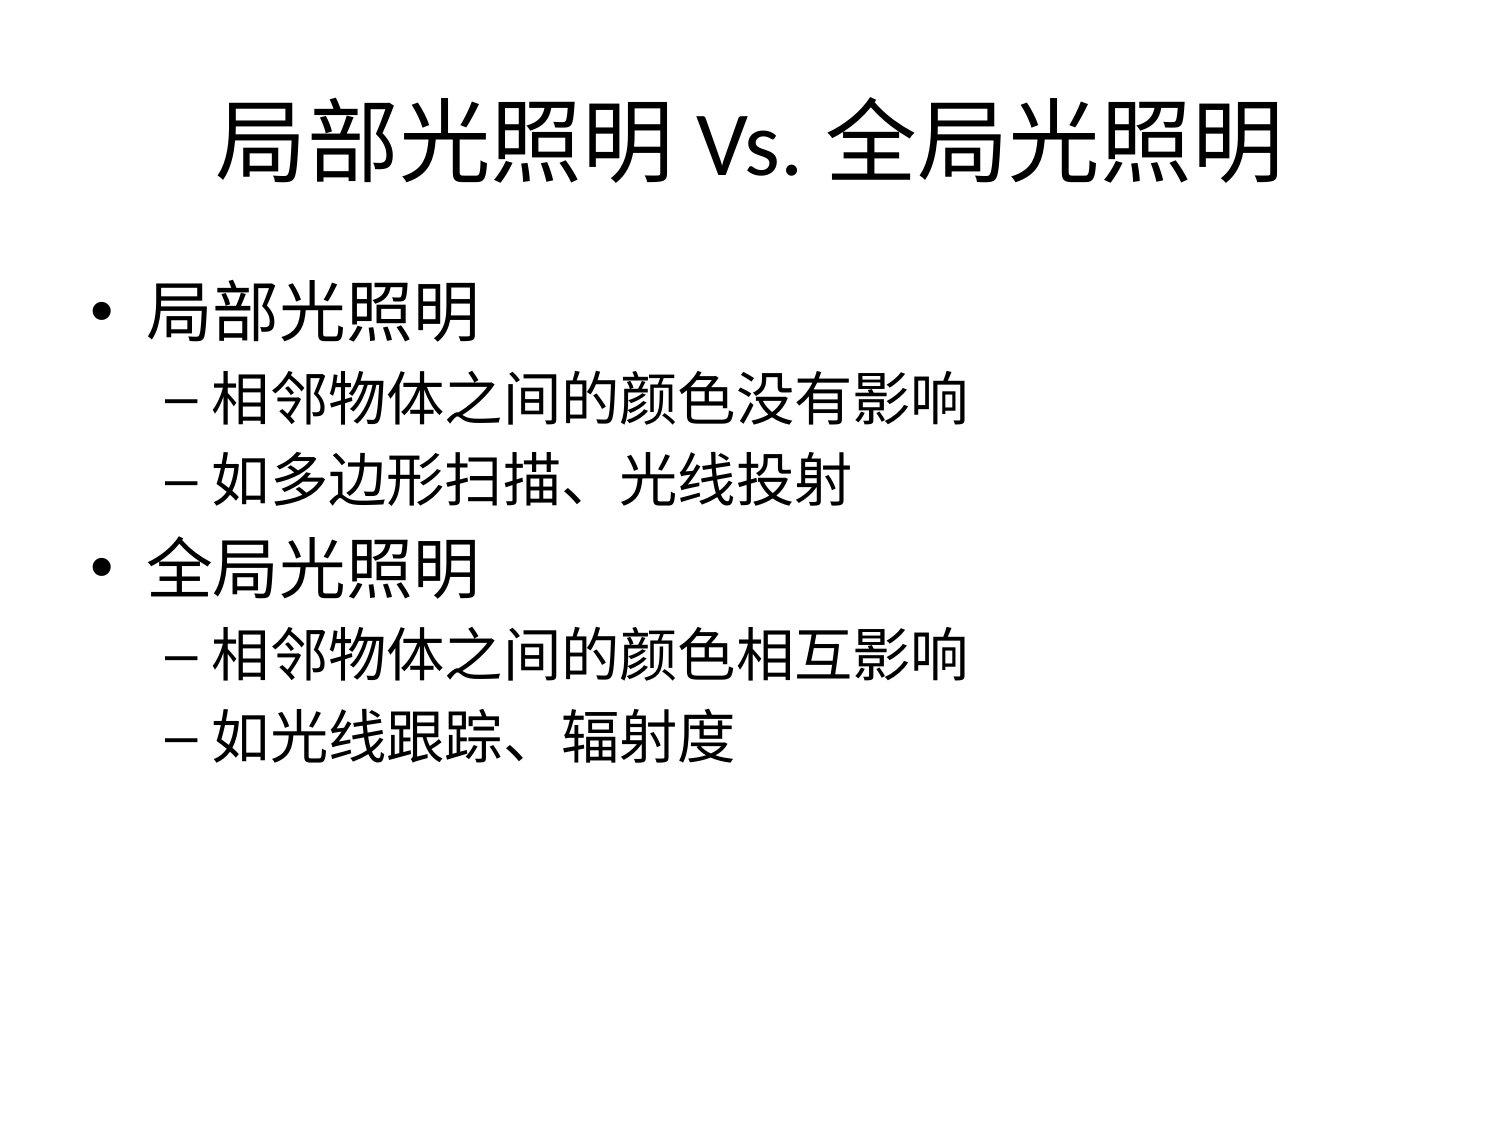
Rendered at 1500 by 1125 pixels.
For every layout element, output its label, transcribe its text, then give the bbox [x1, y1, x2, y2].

list 局部光照明 相邻物体之间的颜色没有影响 如多边形扫描、光线投射 全局光照明 相邻物体之间的颜色相互影响 如光线跟踪、辐射度 [75, 262, 1425, 1005]
title 局部光照明Vs.全局光照明 [75, 45, 1425, 233]
